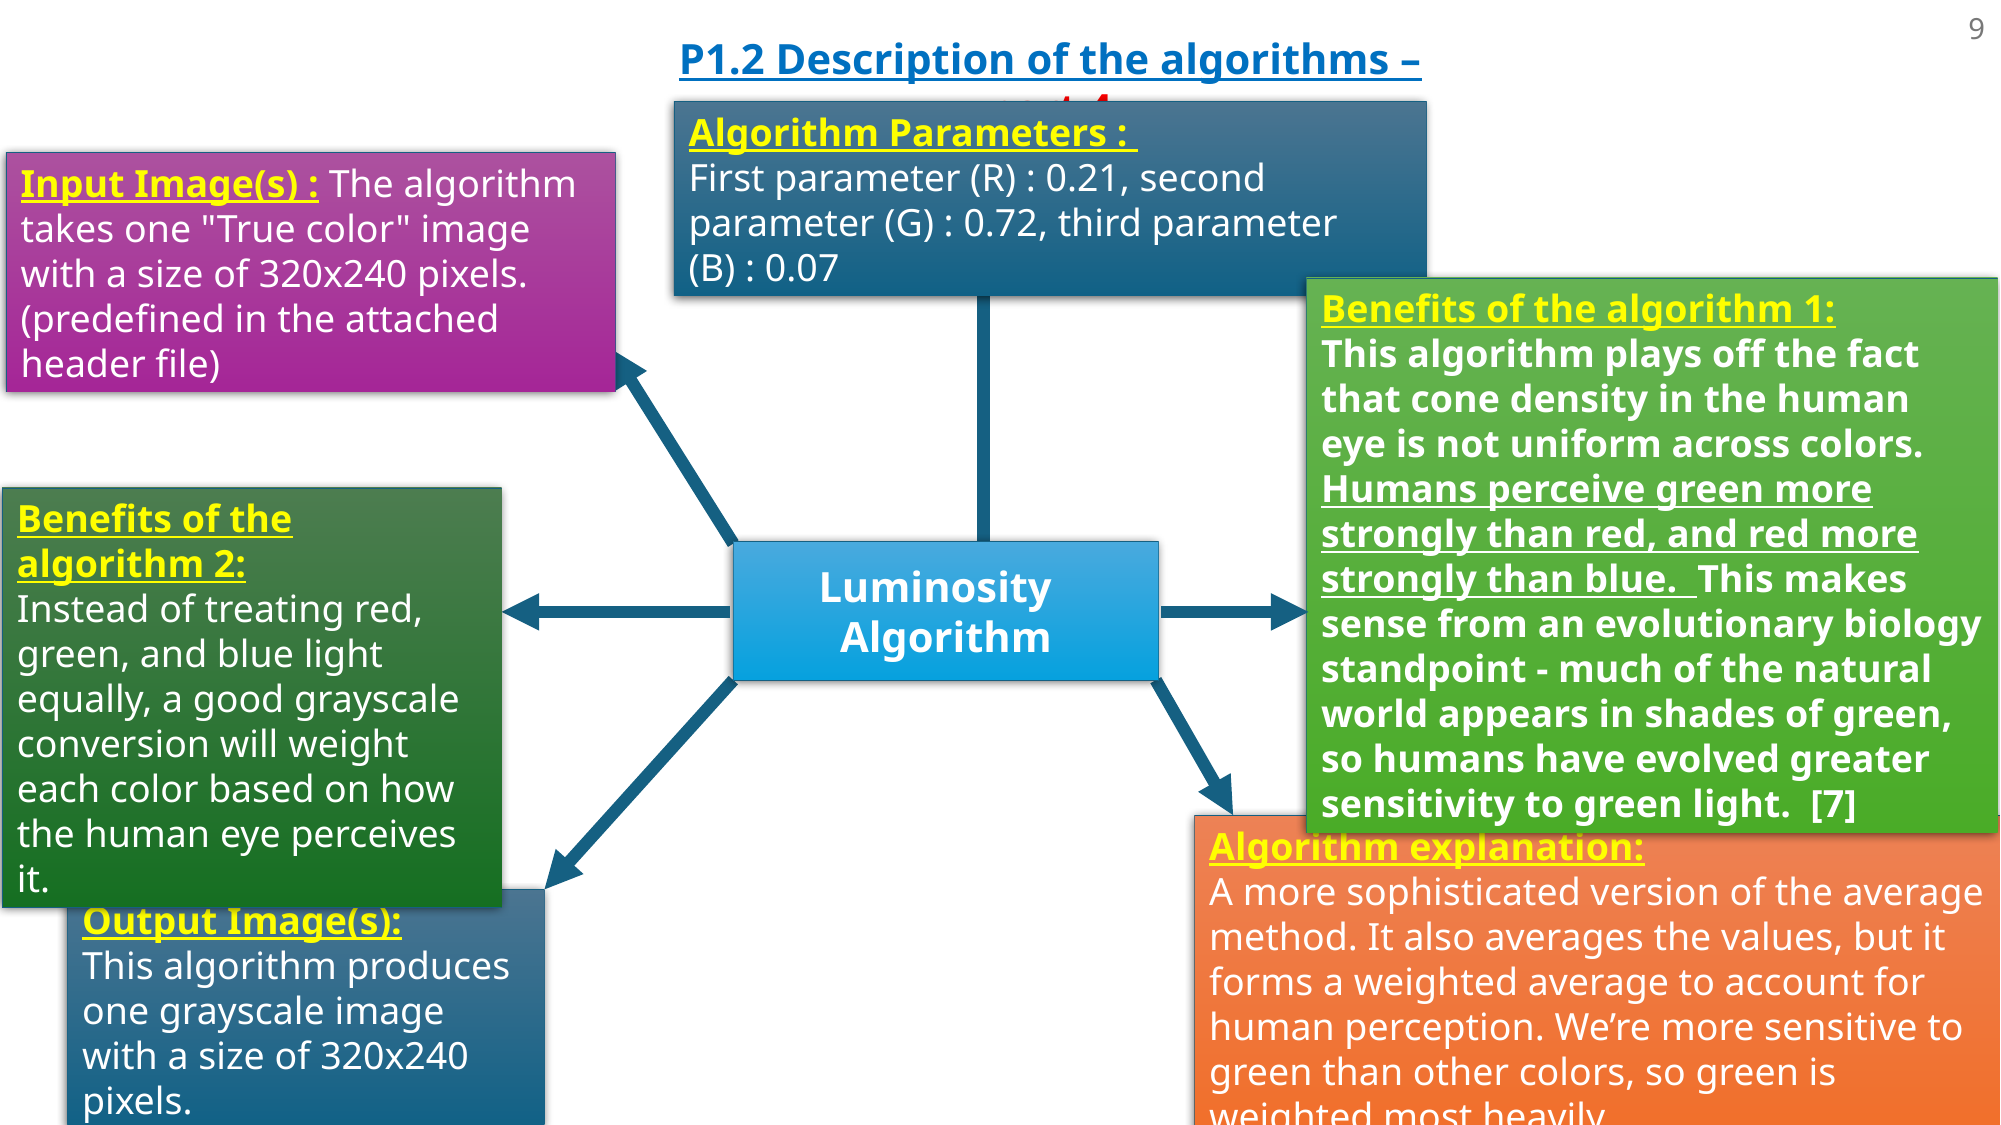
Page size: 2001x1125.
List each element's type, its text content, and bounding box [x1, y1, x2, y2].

text_box Benefits of the algorithm 1: This algorithm plays off the fact that cone density in the human eye is not uniform across colors. Humans perceive green more strongly than red, and red more strongly than blue. This makes sense from an evolutionary biology standpoint - much of the natural world appears in shades of green, so humans have evolved greater sensitivity to green light. [7] [1306, 277, 1998, 833]
text_box Luminosity Algorithm [733, 541, 1159, 681]
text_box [610, 348, 734, 545]
text_box P1.2 Description of the algorithms – part 4 [633, 12, 1468, 92]
text_box Algorithm Parameters : First parameter (R) : 0.21, second parameter (G) : 0.72, third parameter (B) : 0.07 [673, 101, 1427, 296]
text_box Output Image(s): This algorithm produces one grayscale image with a size of 320x240 pixels. [67, 889, 545, 1125]
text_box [544, 679, 734, 890]
slide_number 9 [1922, 0, 2000, 61]
text_box Benefits of the algorithm 2: Instead of treating red, green, and blue light equally, a good grayscale conversion will weight each color based on how the human eye perceives it. [2, 487, 502, 908]
text_box Input Image(s) : The algorithm takes one "True color" image with a size of 320x240 pixels. (predefined in the attached header file) [5, 152, 616, 392]
text_box Algorithm explanation: A more sophisticated version of the average method. It also averages the values, but it forms a weighted average to account for human perception. We’re more sensitive to green than other colors, so green is weighted most heavily. [1194, 815, 2000, 1125]
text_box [1155, 679, 1234, 816]
